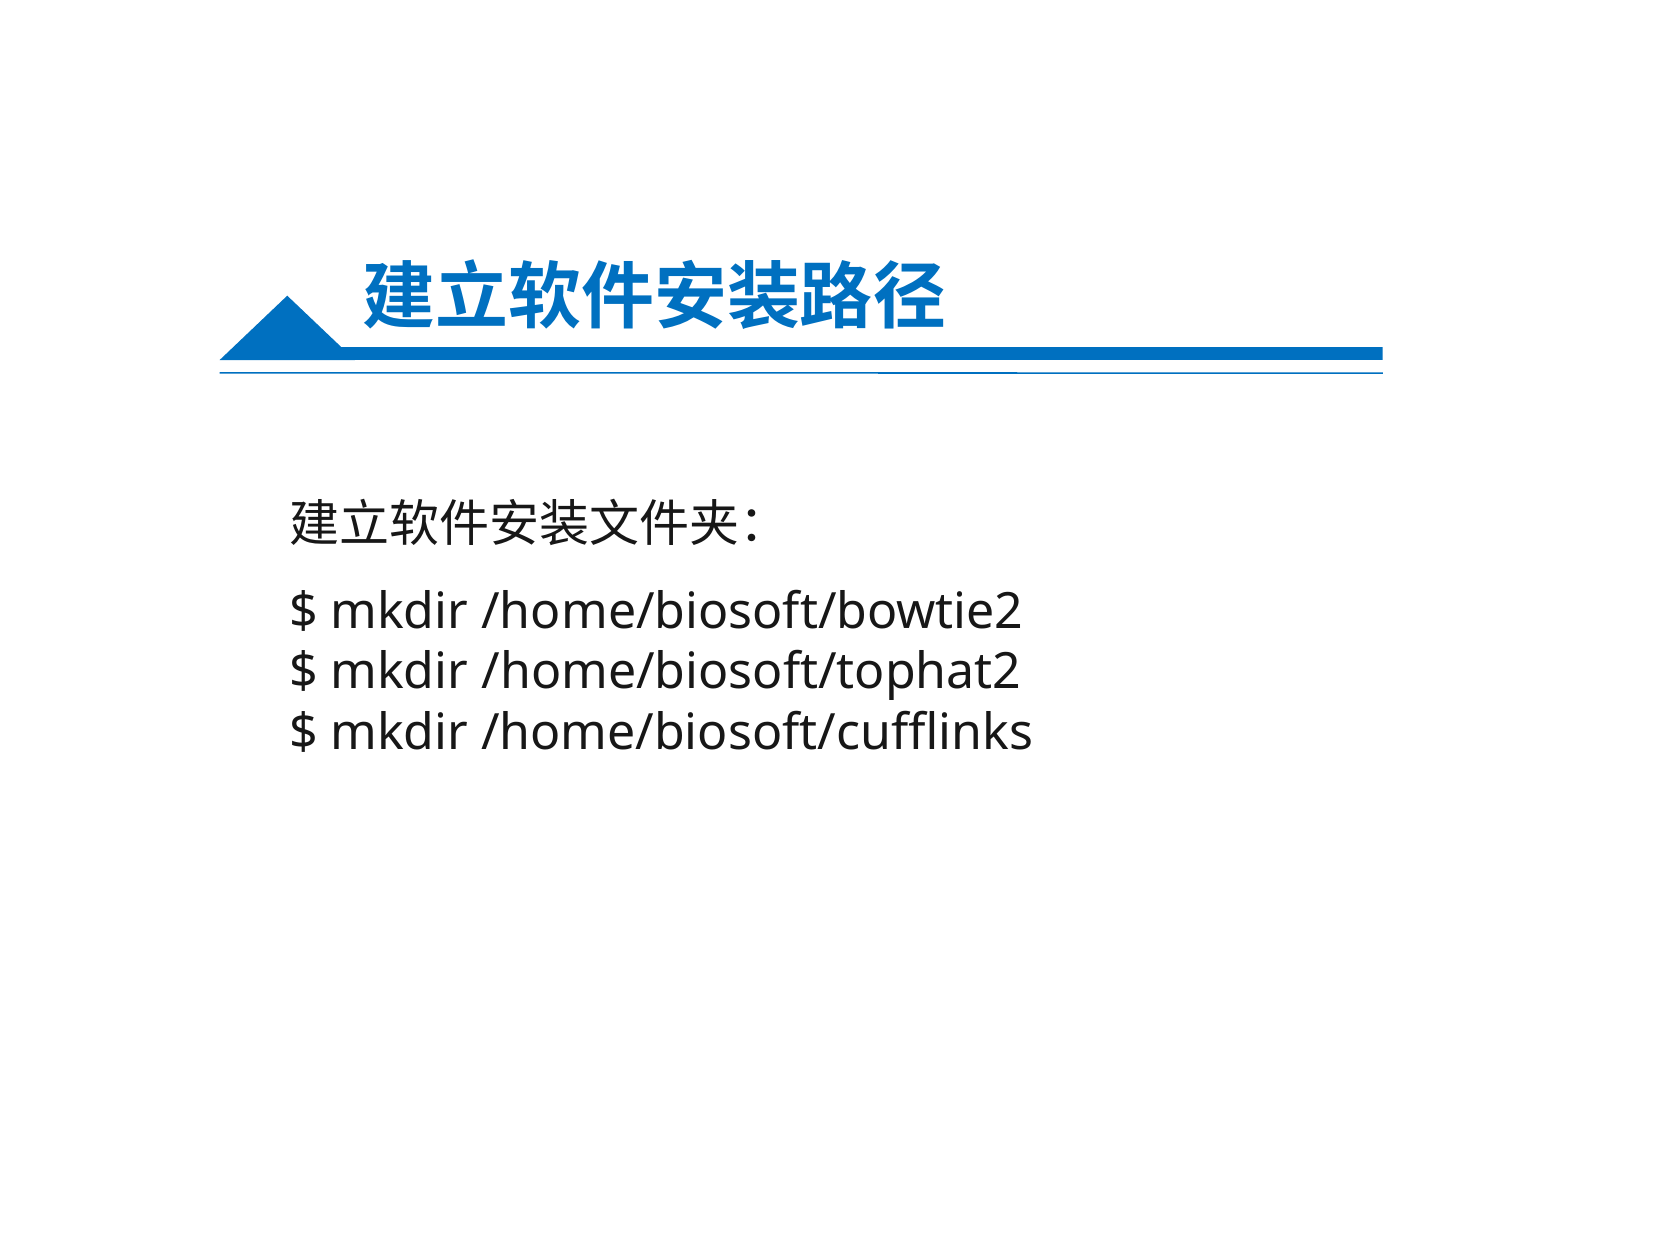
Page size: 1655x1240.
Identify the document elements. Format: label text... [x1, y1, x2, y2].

text_box 建立软件安装文件夹： $ mkdir /home/biosoft/bowtie2 $ mkdir /home/biosoft/tophat2 $ mkdir /home/biosoft/cufflinks [289, 507, 1128, 767]
text_box [217, 294, 357, 363]
text_box [344, 345, 1385, 362]
text_box 建立软件安装路径 [262, 222, 1024, 345]
